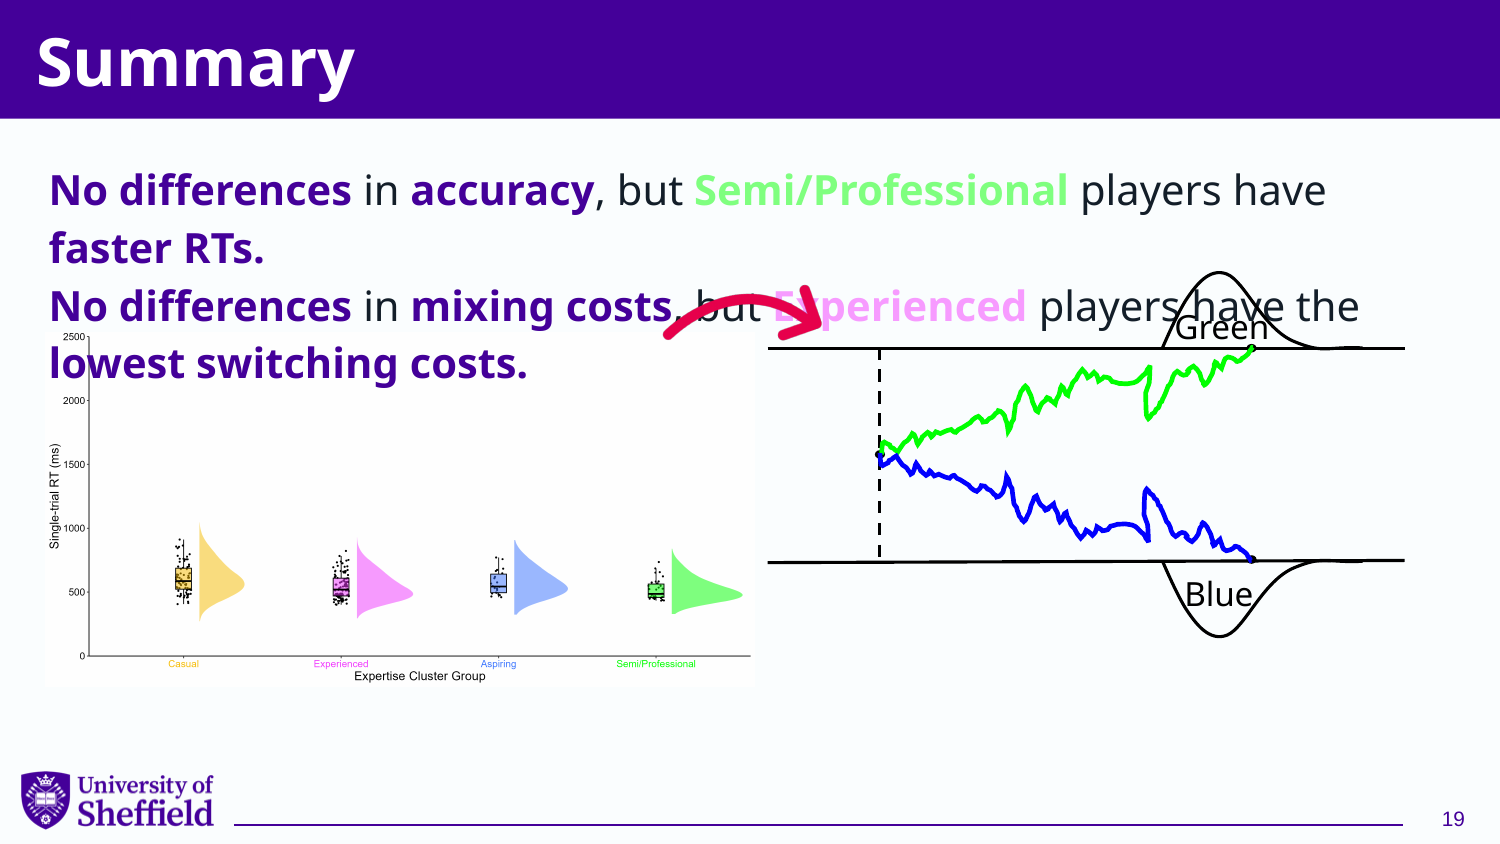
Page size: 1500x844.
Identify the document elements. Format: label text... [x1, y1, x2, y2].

list No differences in accuracy, but Semi/Professional players have faster RTs. No differences in mixing costs, but Experienced players have the lowest switching costs. [21, 141, 1468, 738]
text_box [767, 272, 1405, 637]
picture [45, 217, 825, 687]
title Summary [21, 12, 1366, 107]
slide_number 19 [1402, 786, 1480, 844]
picture [21, 771, 214, 830]
